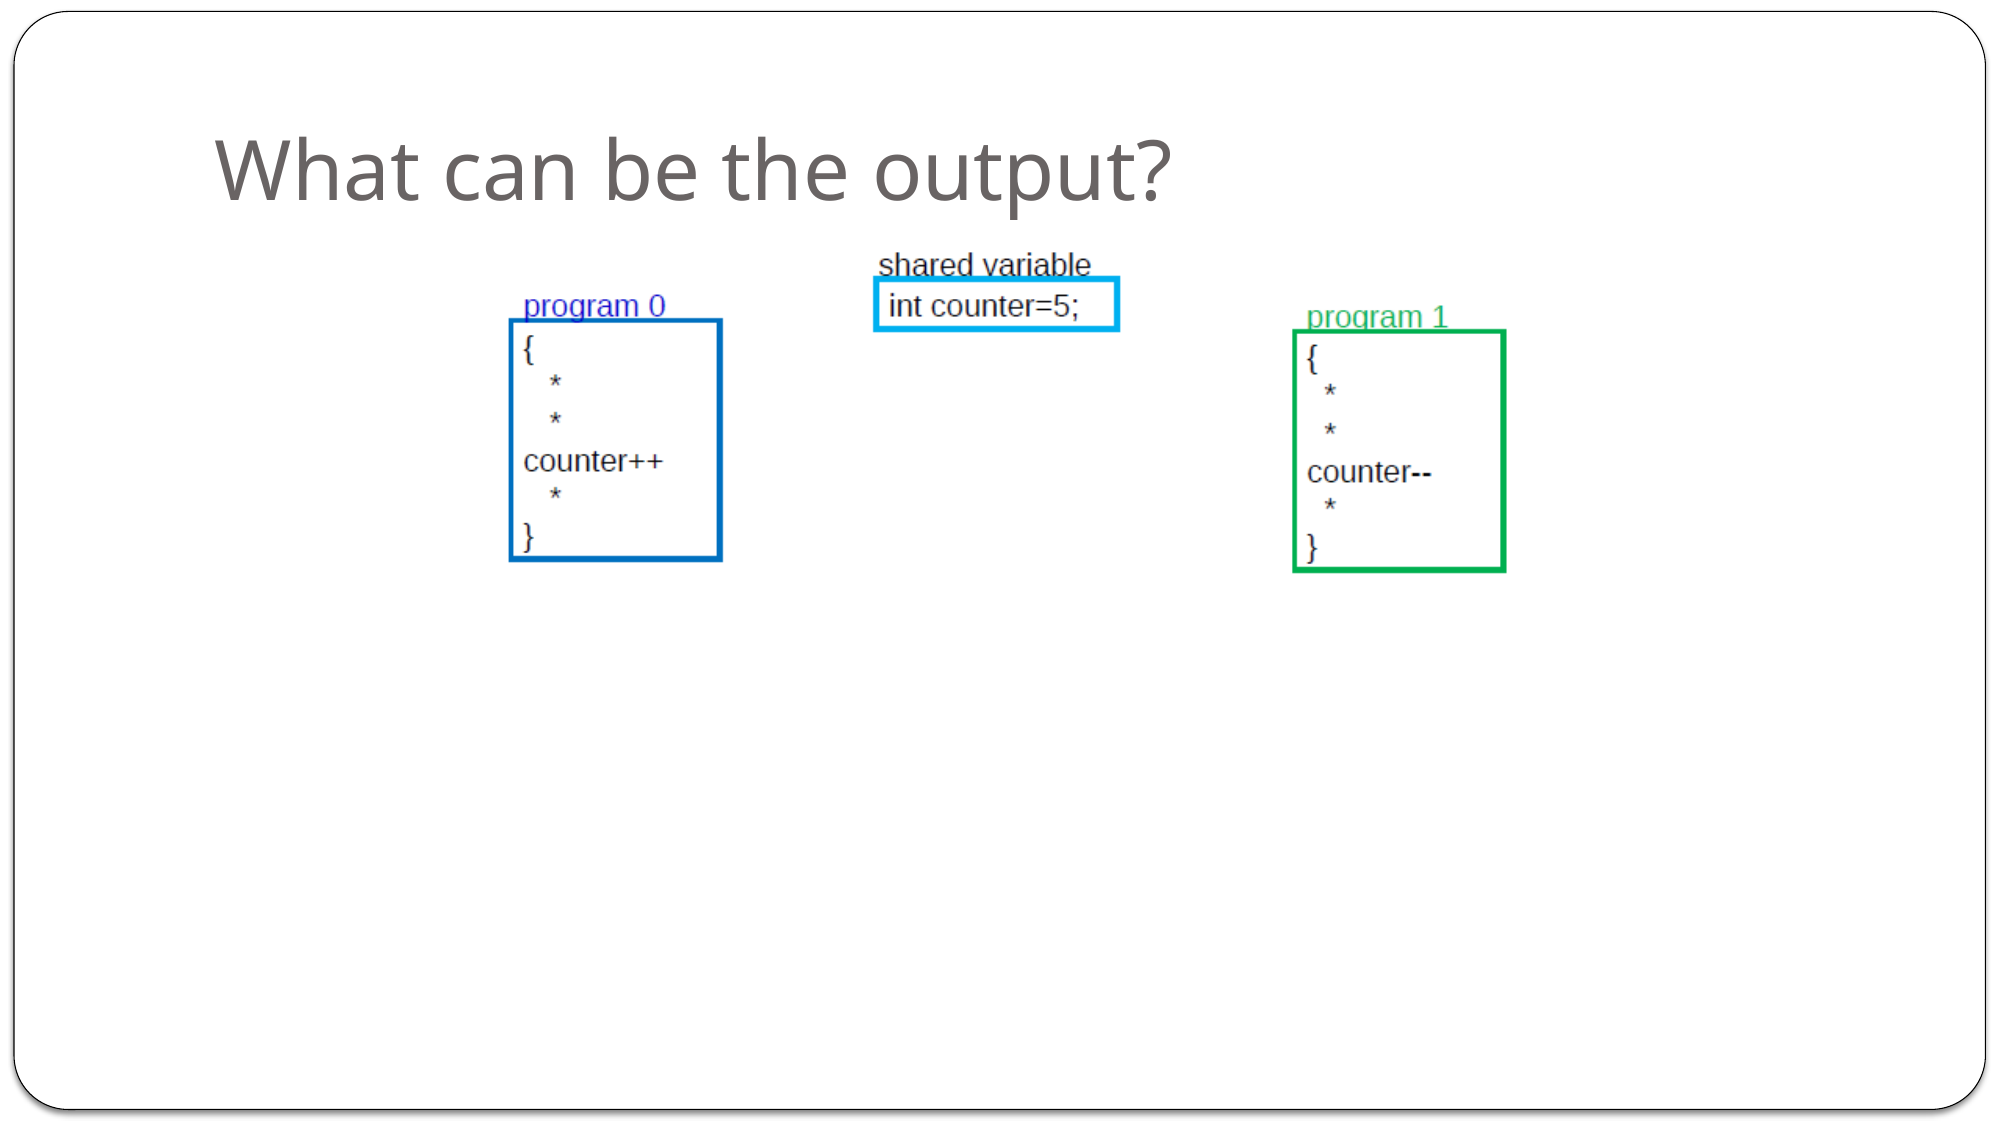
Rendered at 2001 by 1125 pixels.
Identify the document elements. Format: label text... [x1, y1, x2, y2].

title What can be the output? [200, 45, 1900, 233]
picture [437, 237, 1621, 601]
